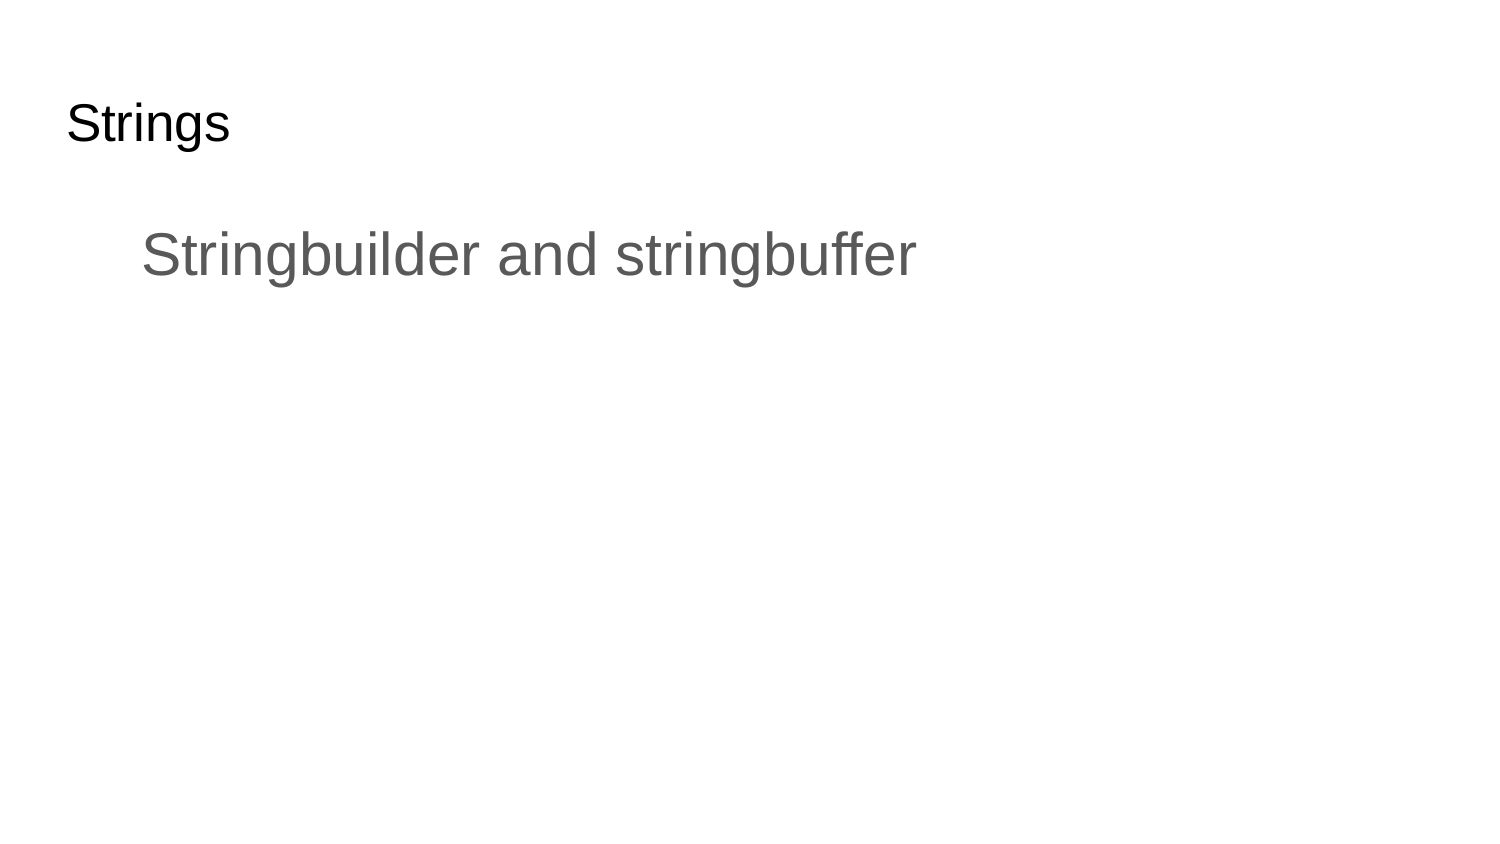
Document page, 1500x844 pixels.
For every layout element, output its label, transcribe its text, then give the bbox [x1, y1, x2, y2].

list Stringbuilder and stringbuffer [51, 189, 1449, 750]
title Strings [51, 72, 1449, 167]
